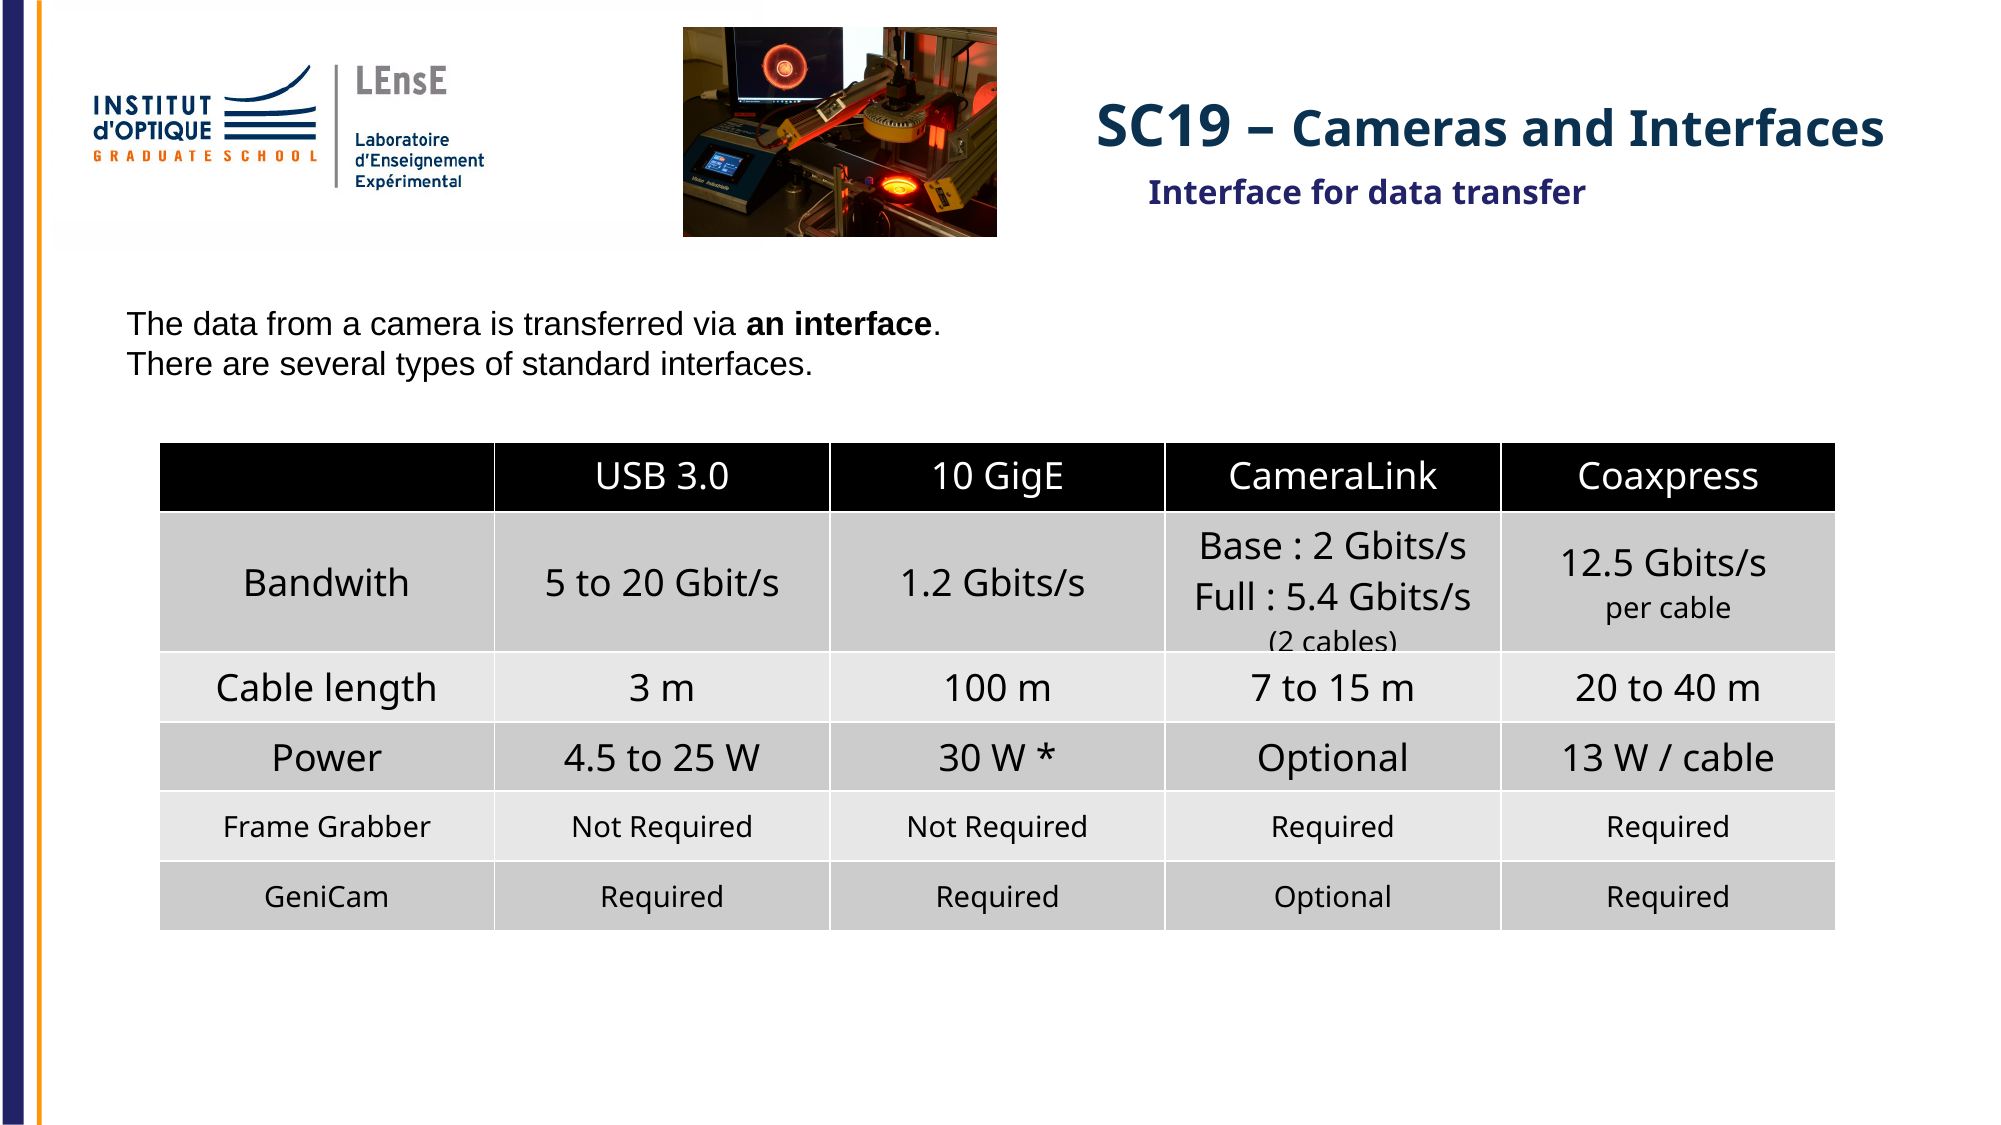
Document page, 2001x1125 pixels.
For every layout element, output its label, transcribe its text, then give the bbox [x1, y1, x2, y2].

table_cell Base : 2 Gbits/s Full : 5.4 Gbits/s (2 cables) [1166, 513, 1500, 651]
table_cell Required [495, 862, 829, 930]
table_cell Required [1502, 862, 1835, 930]
table_cell 7 to 15 m [1166, 653, 1500, 721]
table_cell 12.5 Gbits/s per cable [1502, 513, 1835, 651]
text_box The data from a camera is transferred via an interface. There are several types of standard interfaces. [111, 294, 1168, 390]
table_cell 4.5 to 25 W [495, 723, 829, 790]
table_header CameraLink [1166, 443, 1500, 511]
table_cell 13 W / cable [1502, 723, 1835, 790]
table_cell Not Required [495, 792, 829, 860]
table_cell Optional [1166, 862, 1500, 930]
table_header [160, 443, 494, 511]
picture [51, 0, 997, 250]
table_cell Frame Grabber [160, 792, 494, 860]
table_cell Required [1166, 792, 1500, 860]
table_cell 1.2 Gbits/s [831, 513, 1164, 651]
table_cell 30 W * [831, 723, 1164, 790]
table_cell 100 m [831, 653, 1164, 721]
title SC19 – Cameras and Interfaces [1002, 66, 1900, 179]
table_cell 3 m [495, 653, 829, 721]
table_cell GeniCam [160, 862, 494, 930]
table_header USB 3.0 [495, 443, 829, 511]
table_cell Not Required [831, 792, 1164, 860]
text_box [55, 11, 752, 220]
table_cell Bandwith [160, 513, 494, 651]
table_cell Power [160, 723, 494, 790]
table_cell Required [1502, 792, 1835, 860]
table_cell 5 to 20 Gbit/s [495, 513, 829, 651]
table_cell Optional [1166, 723, 1500, 790]
table_cell Required [831, 862, 1164, 930]
text_box Interface for data transfer [1133, 164, 1927, 219]
table_header 10 GigE [831, 443, 1164, 511]
table_cell Cable length [160, 653, 494, 721]
table_header Coaxpress [1502, 443, 1835, 511]
table_cell 20 to 40 m [1502, 653, 1835, 721]
